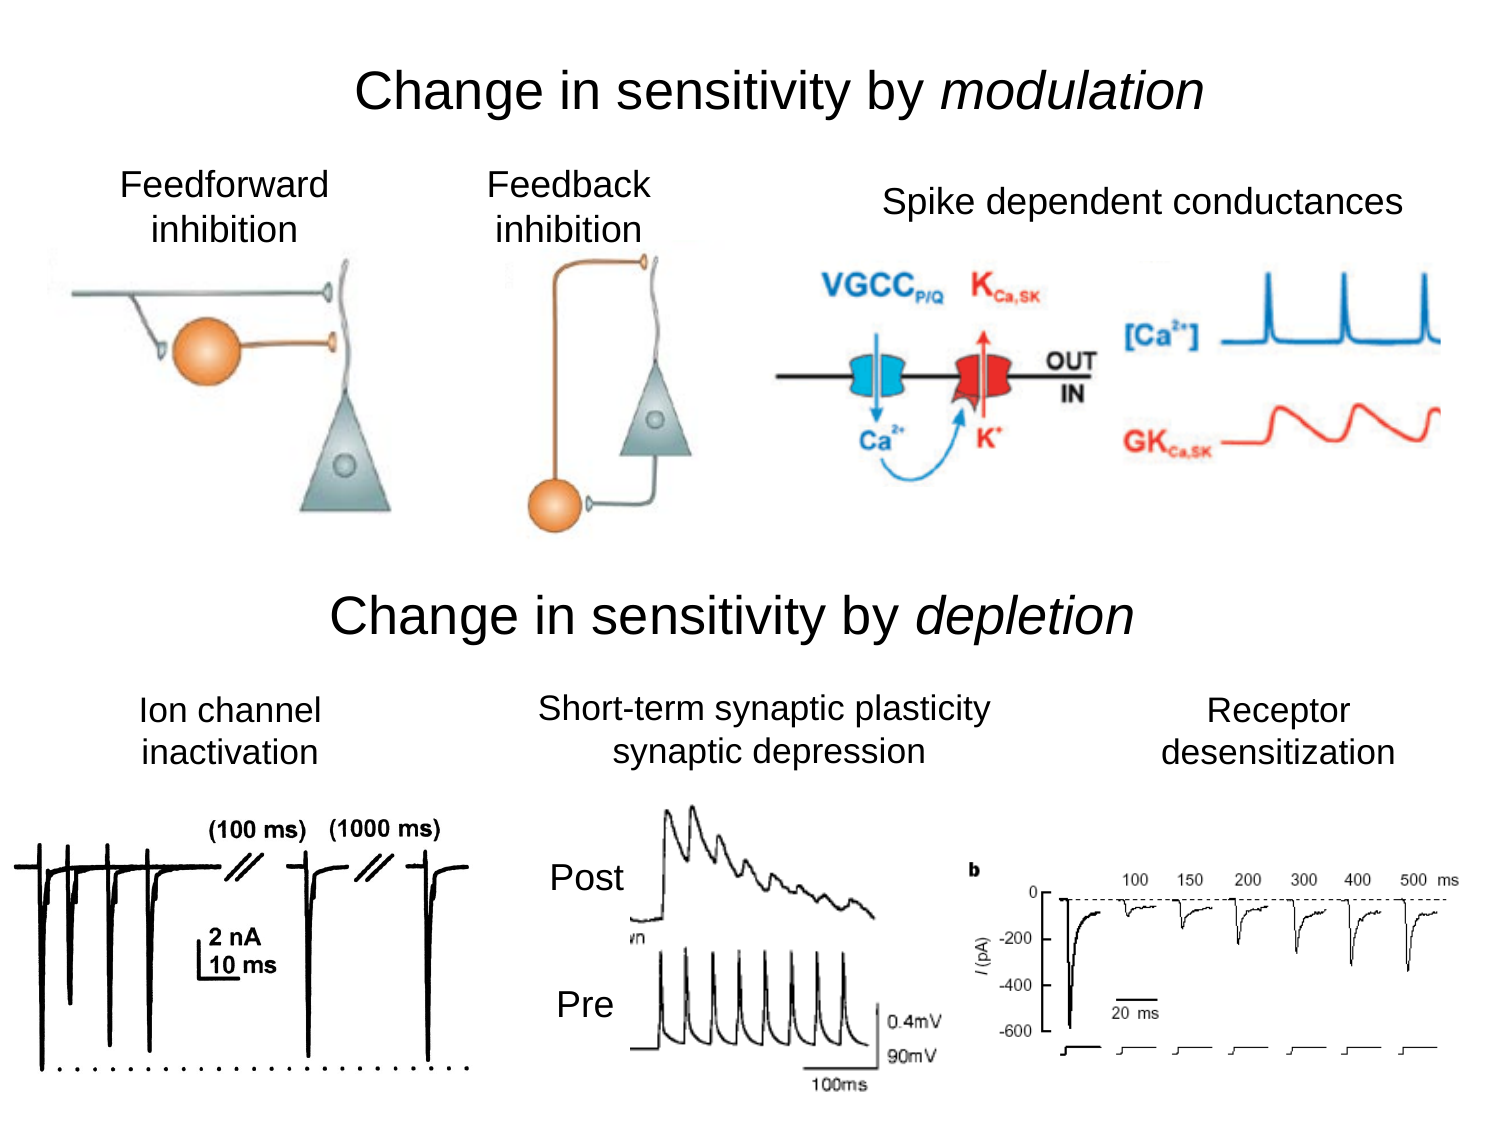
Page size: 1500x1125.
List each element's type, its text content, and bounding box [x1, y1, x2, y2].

picture [504, 240, 761, 579]
text_box Change in sensitivity by modulation [339, 47, 1222, 128]
text_box Feedforward inhibition [93, 153, 356, 230]
text_box Change in sensitivity by depletion [314, 572, 1151, 653]
picture [47, 231, 398, 562]
text_box Feedback inhibition [437, 153, 700, 258]
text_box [0, 677, 1500, 1105]
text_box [748, 168, 1441, 489]
